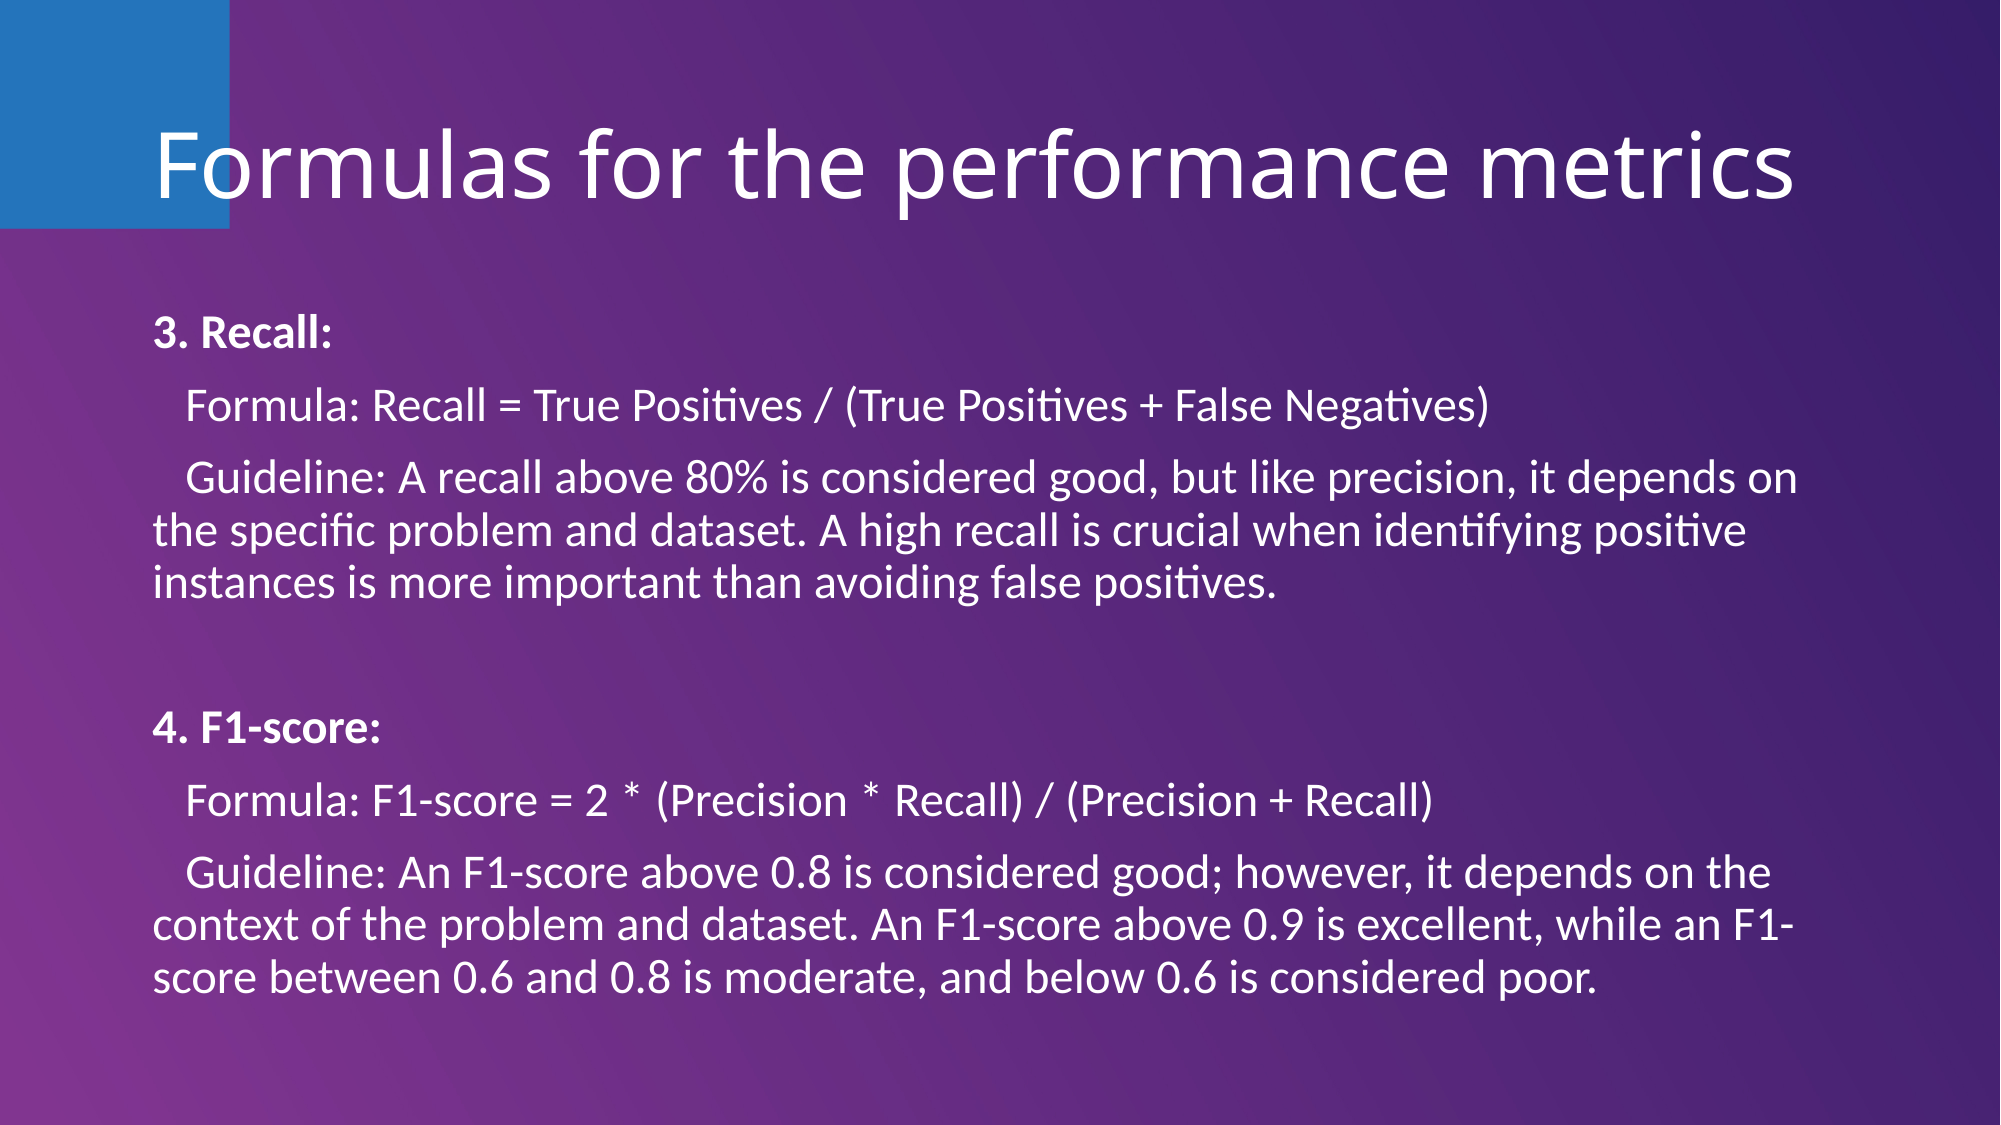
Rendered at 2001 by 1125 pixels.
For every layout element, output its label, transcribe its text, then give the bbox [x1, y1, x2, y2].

picture [0, 0, 2000, 1125]
title Formulas for the performance metrics [137, 59, 1863, 278]
list 3. Recall: Formula: Recall = True Positives / (True Positives + False Negatives) Guideline: A recall above 80% is considered good, but like precision, it depends on the specific problem and dataset. A high recall is crucial when identifying positive instances is more important than avoiding false positives. 4. F1-score: Formula: F1-score = 2 * (Precision * Recall) / (Precision + Recall) Guideline: An F1-score above 0.8 is considered good; however, it depends on the context of the problem and dataset. An F1-score above 0.9 is excellent, while an F1-score between 0.6 and 0.8 is moderate, and below 0.6 is considered poor. [137, 299, 1863, 1014]
